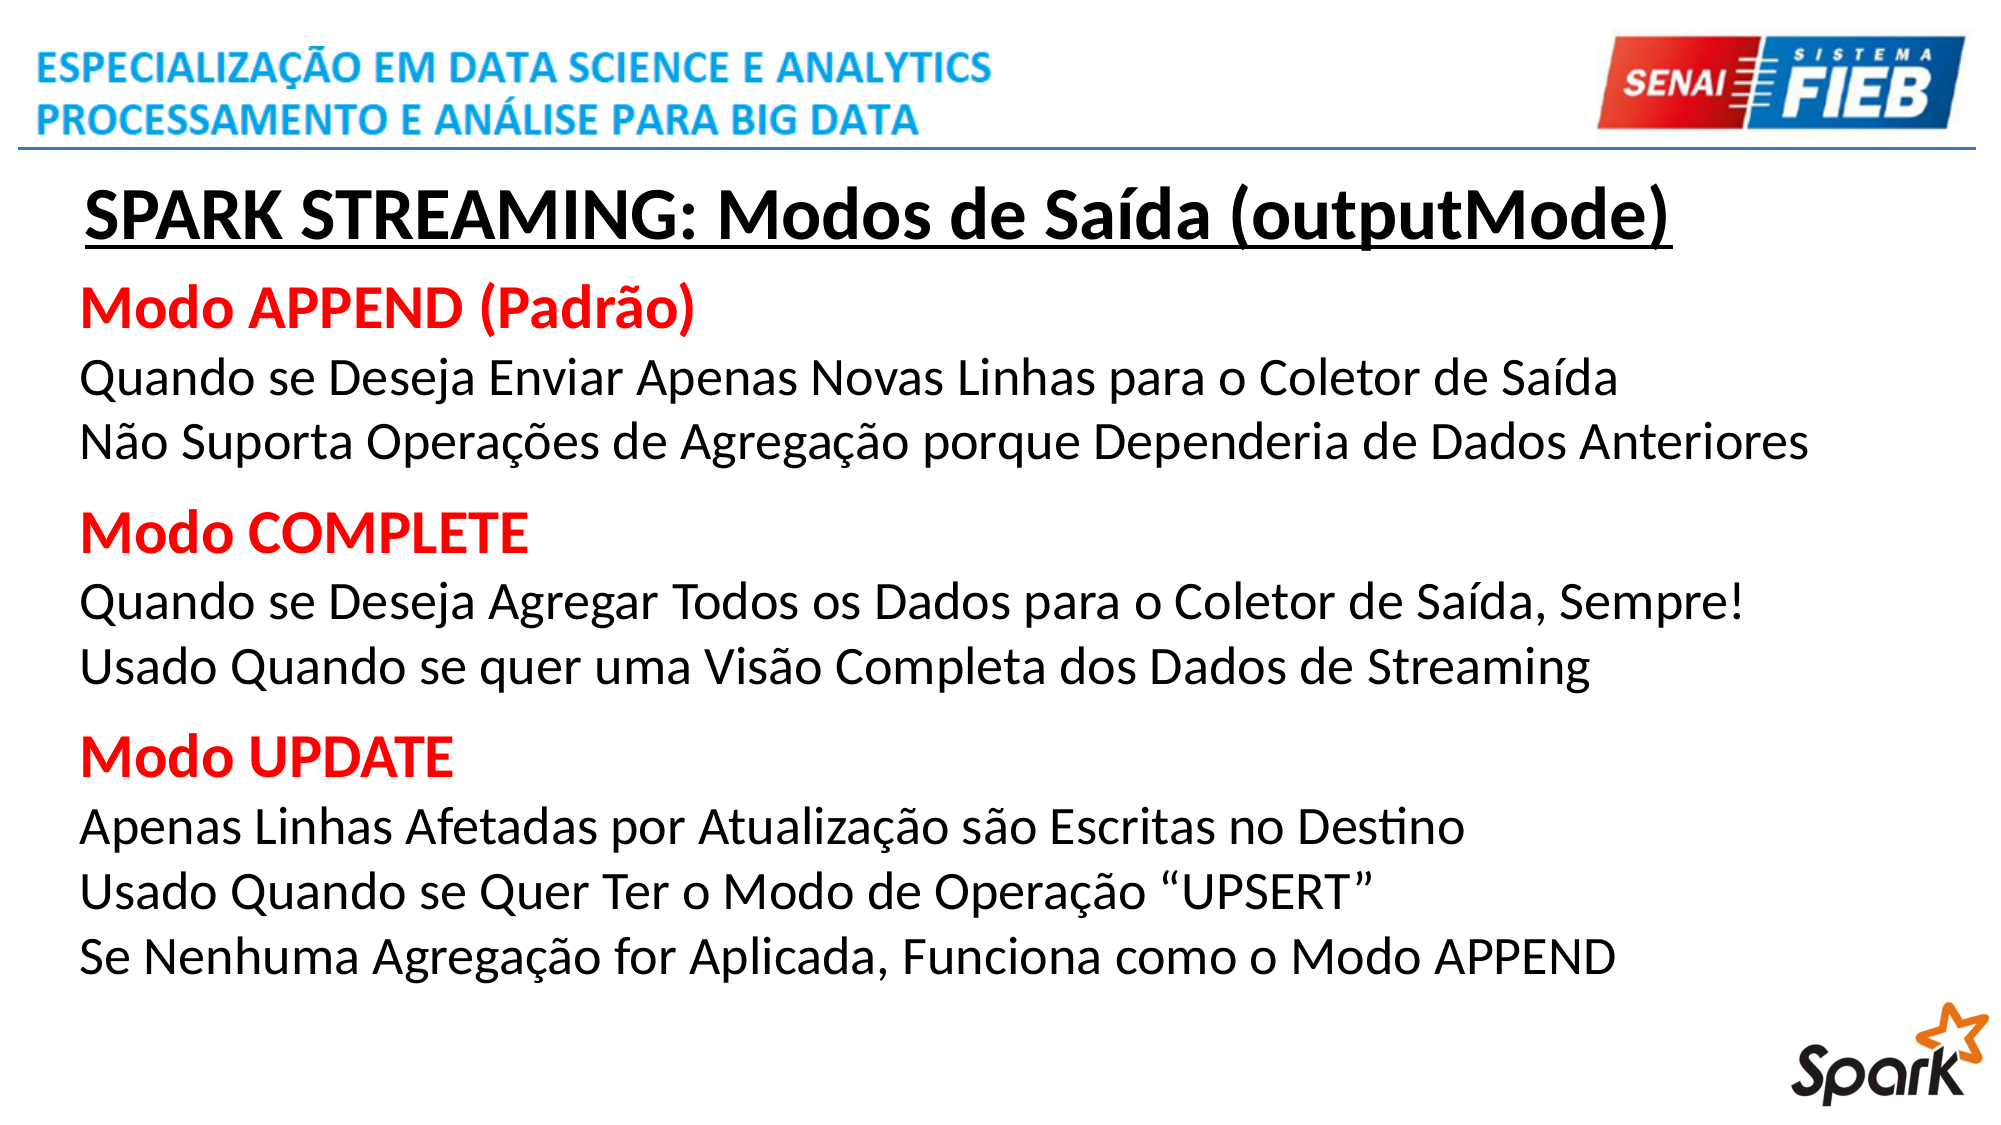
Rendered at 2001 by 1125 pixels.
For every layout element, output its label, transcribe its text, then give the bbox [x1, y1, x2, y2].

text_box SPARK STREAMING: Modos de Saída (outputMode) [70, 157, 1819, 258]
picture [1786, 1002, 1990, 1107]
picture [32, 95, 922, 143]
picture [32, 46, 995, 89]
picture [1587, 13, 1976, 145]
text_box Modo APPEND (Padrão) Quando se Deseja Enviar Apenas Novas Linhas para o Coletor de Saída Não Suporta Operações de Agregação porque Dependeria de Dados Anteriores Modo COMPLETE Quando se Deseja Agregar Todos os Dados para o Coletor de Saída, Sempre! Usado Quando se quer uma Visão Completa dos Dados de Streaming Modo UPDATE Apenas Linhas Afetadas por Atualização são Escritas no Destino Usado Quando se Quer Ter o Modo de Operação “UPSERT” Se Nenhuma Agregação for Aplicada, Funciona como o Modo APPEND [64, 258, 2000, 1013]
